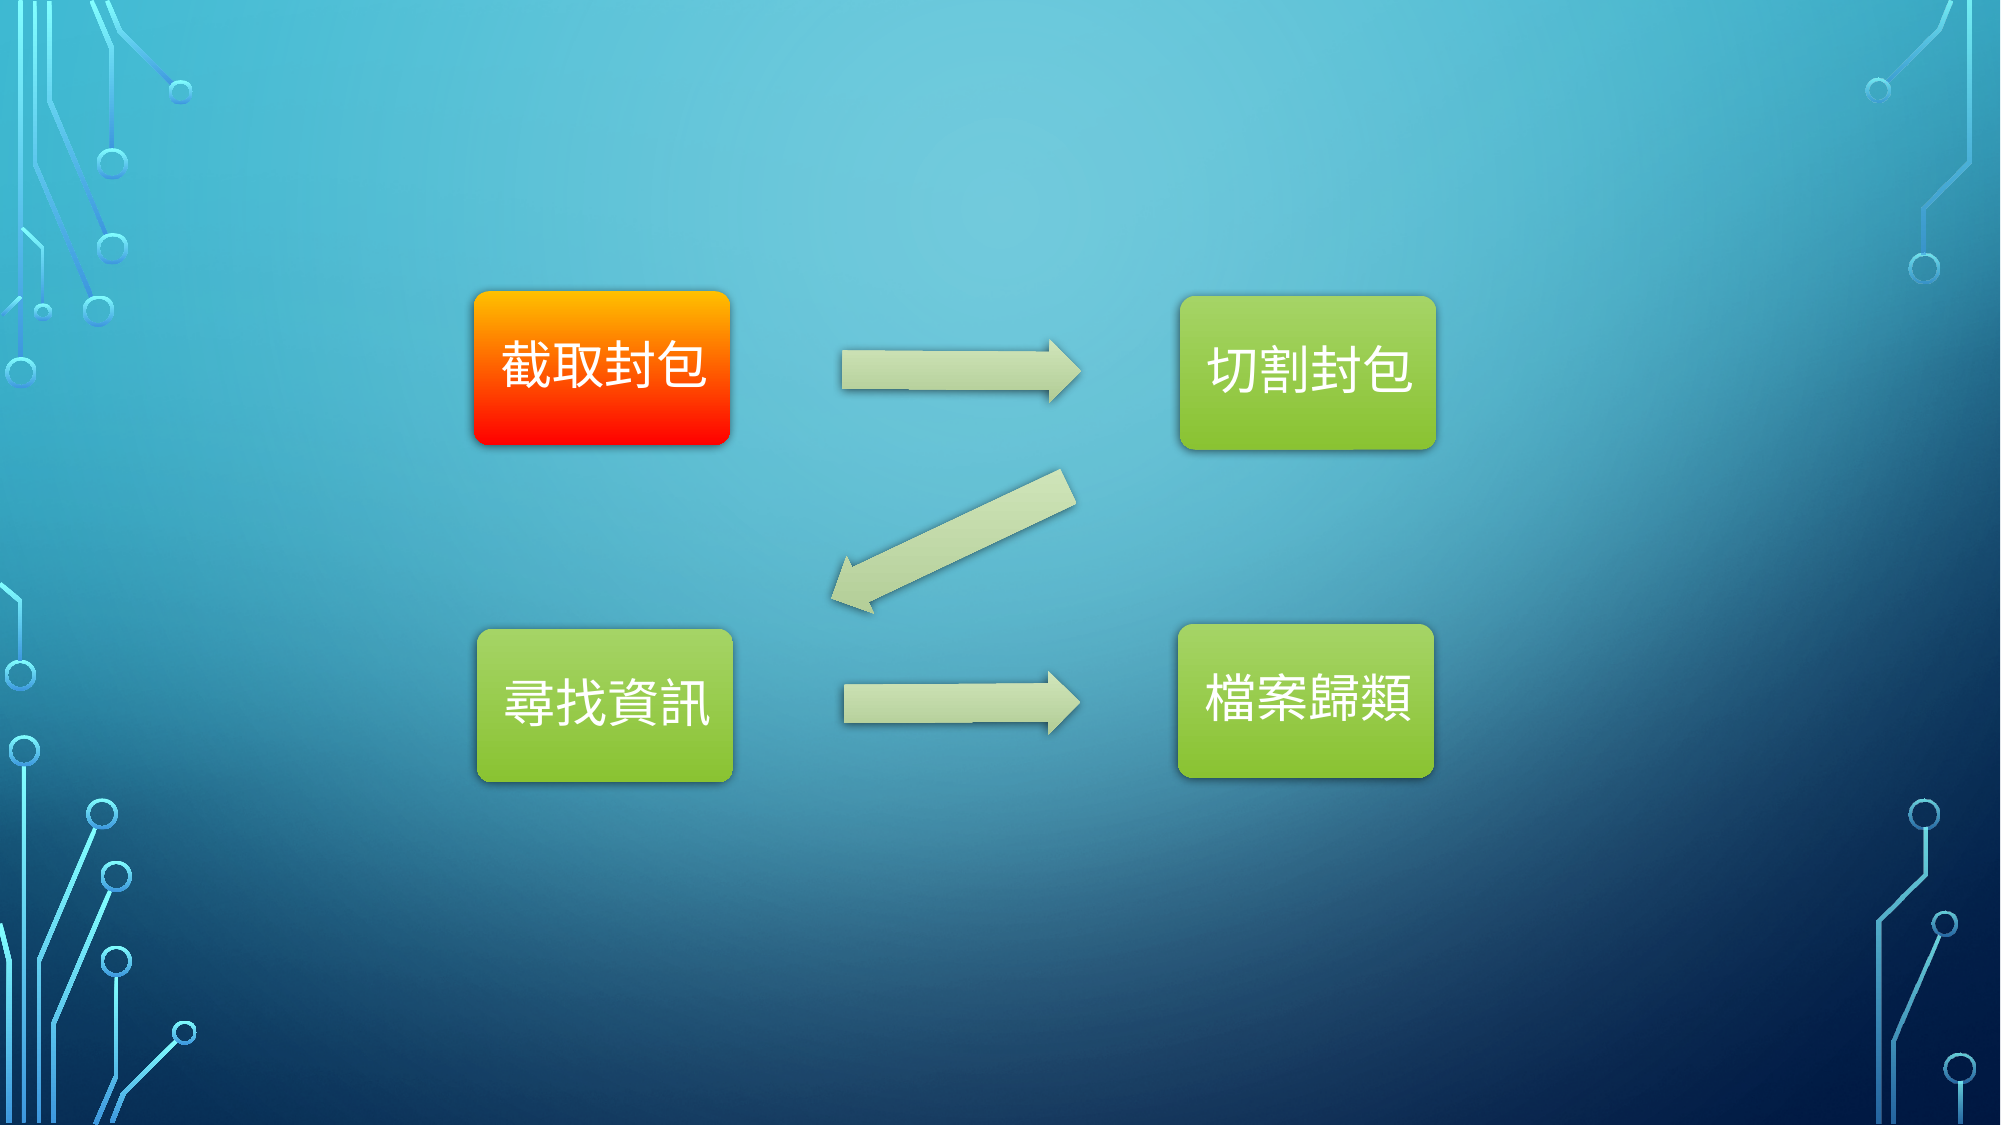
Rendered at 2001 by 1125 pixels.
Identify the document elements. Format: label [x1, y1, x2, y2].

text_box [332, 117, 1667, 1008]
